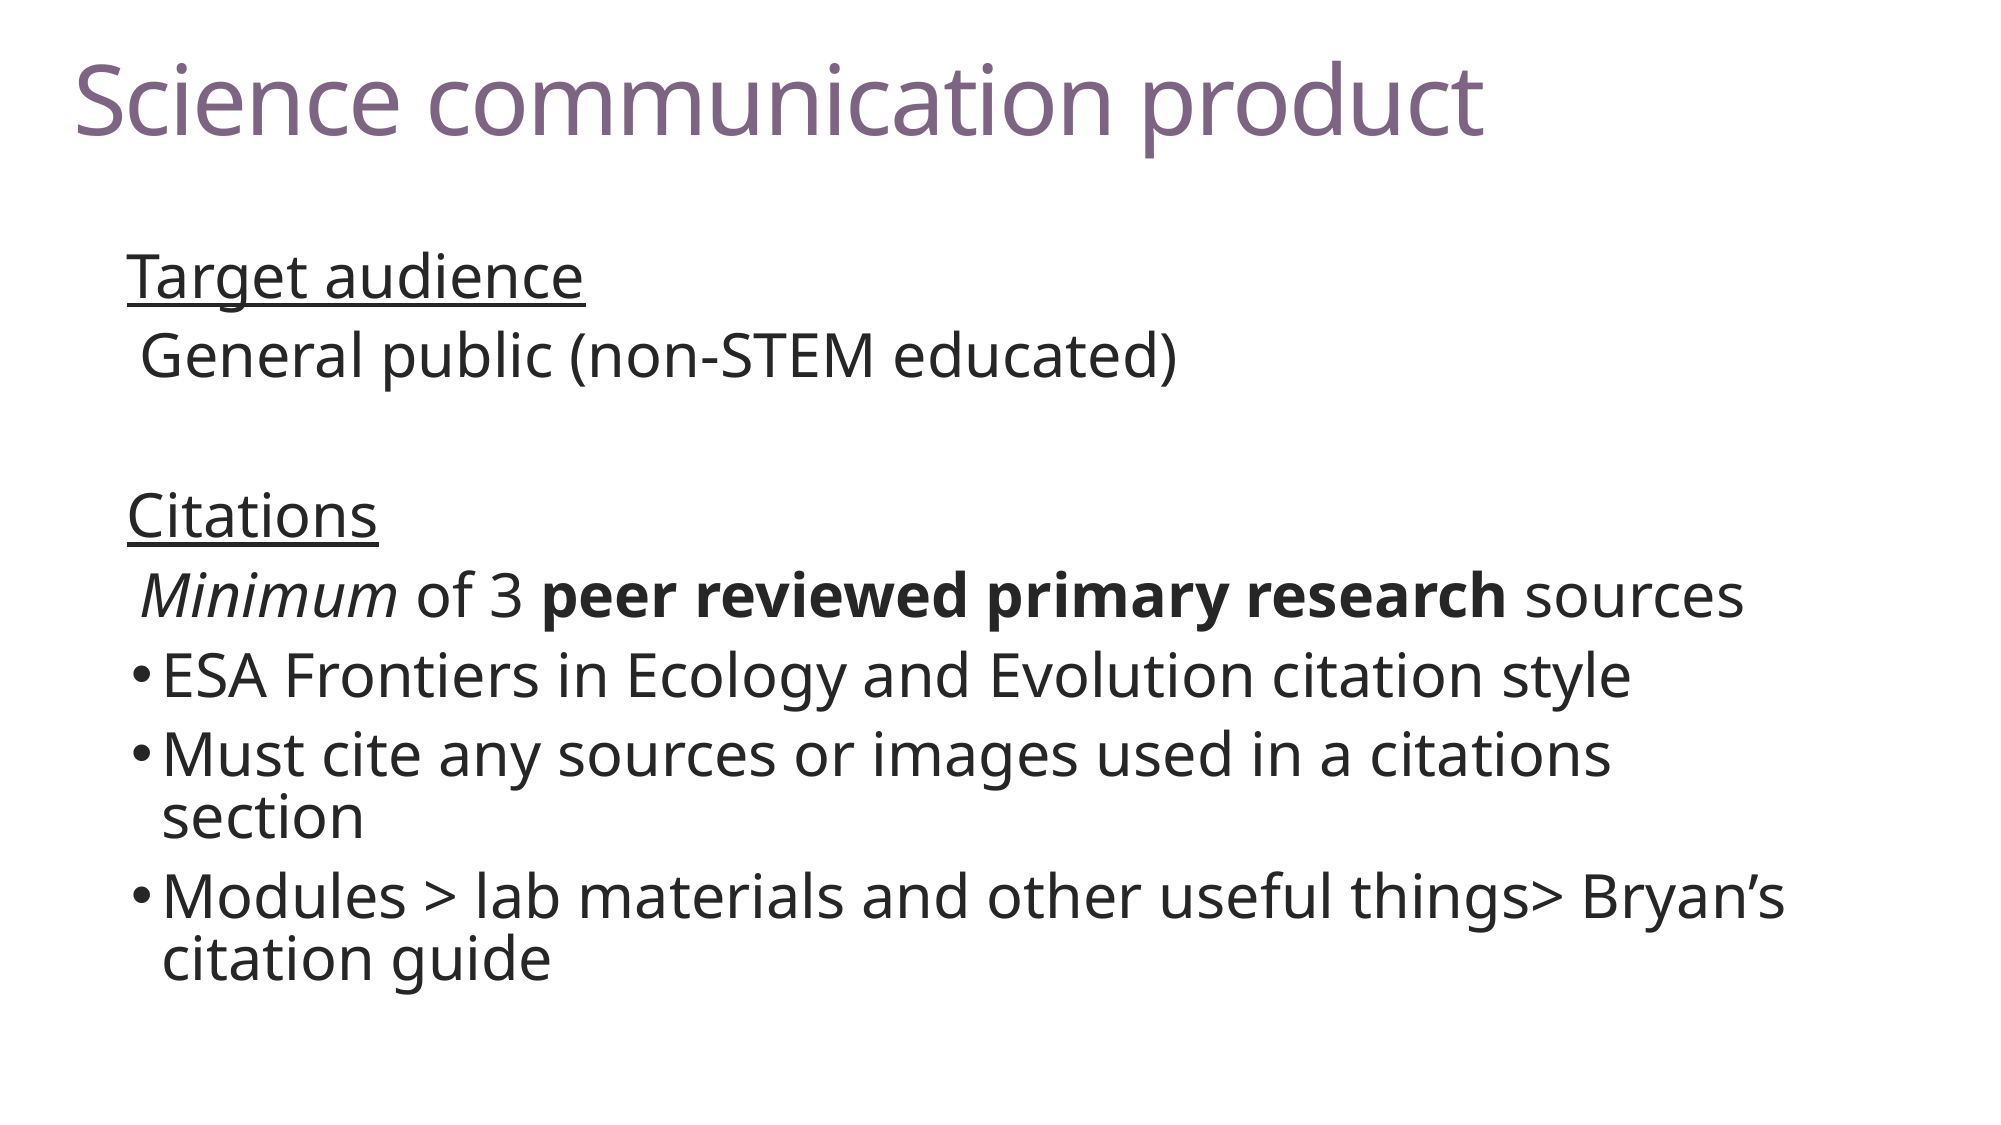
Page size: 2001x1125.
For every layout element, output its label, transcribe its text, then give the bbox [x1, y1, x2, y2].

title Science communication product [58, 39, 1784, 171]
list Target audience General public (non-STEM educated) Citations Minimum of 3 peer reviewed primary research sources ESA Frontiers in Ecology and Evolution citation style Must cite any sources or images used in a citations section Modules > lab materials and other useful things> Bryan’s citation guide [111, 240, 1837, 1021]
